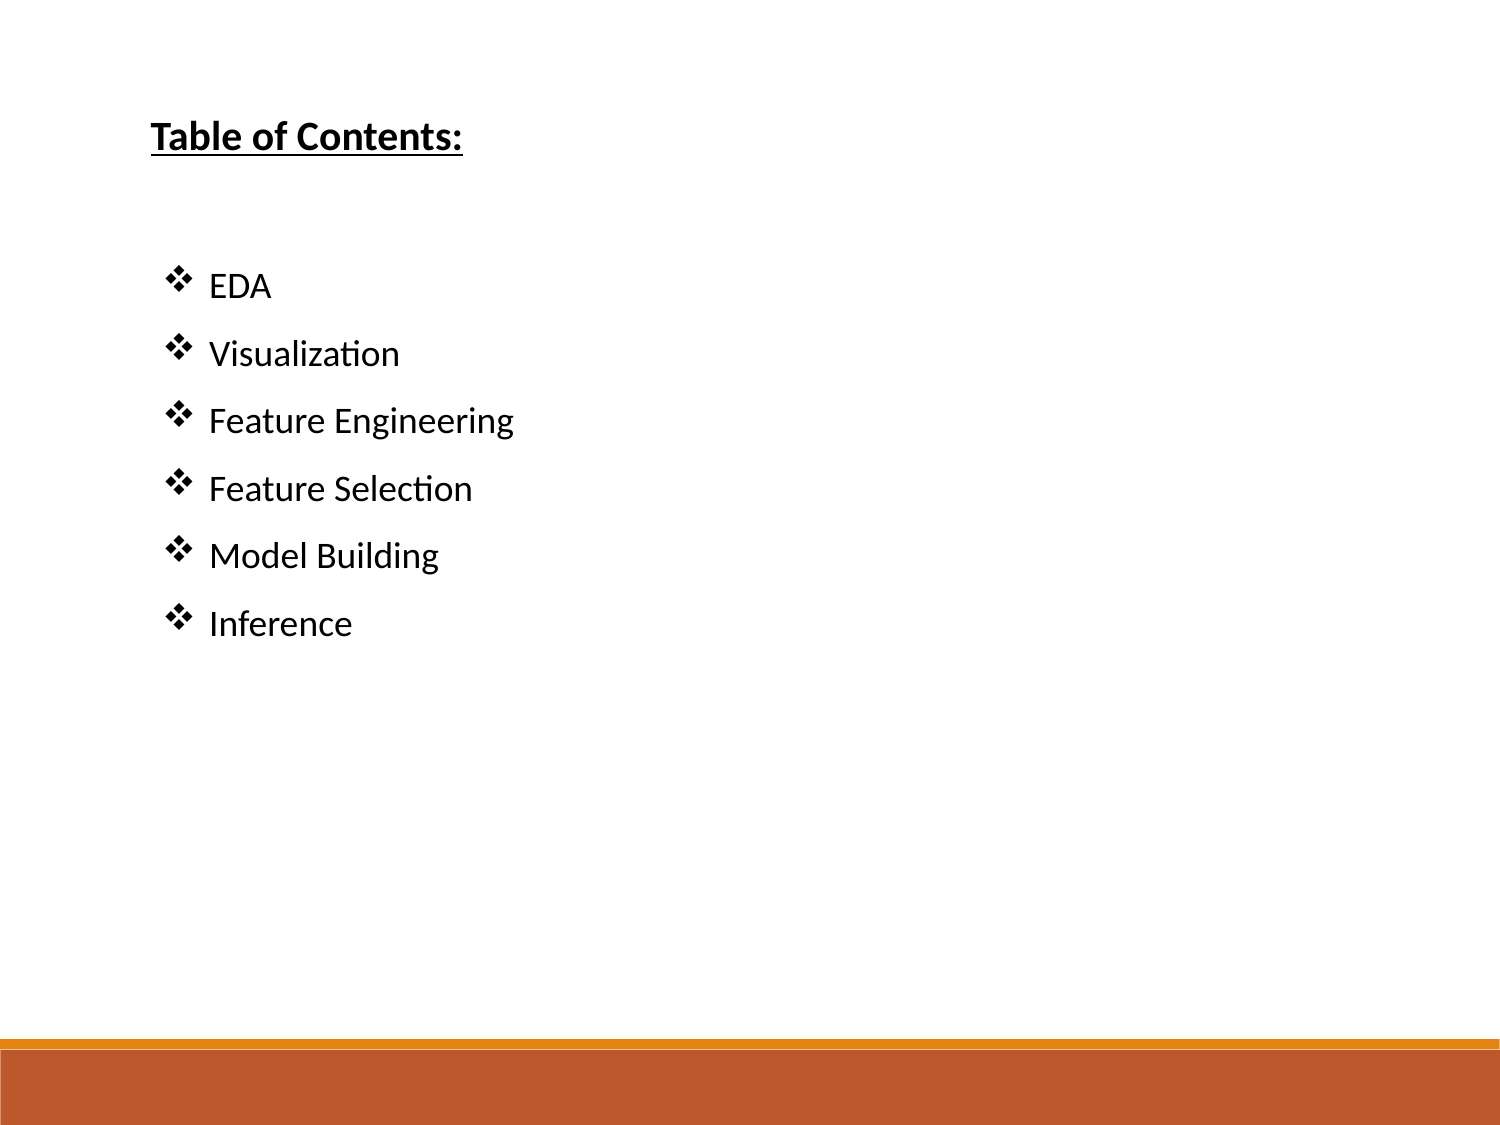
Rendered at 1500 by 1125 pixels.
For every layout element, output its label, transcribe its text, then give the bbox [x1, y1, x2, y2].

text_box EDA Visualization Feature Engineering Feature Selection Model Building Inference [147, 231, 975, 697]
text_box Table of Contents: [135, 101, 833, 167]
